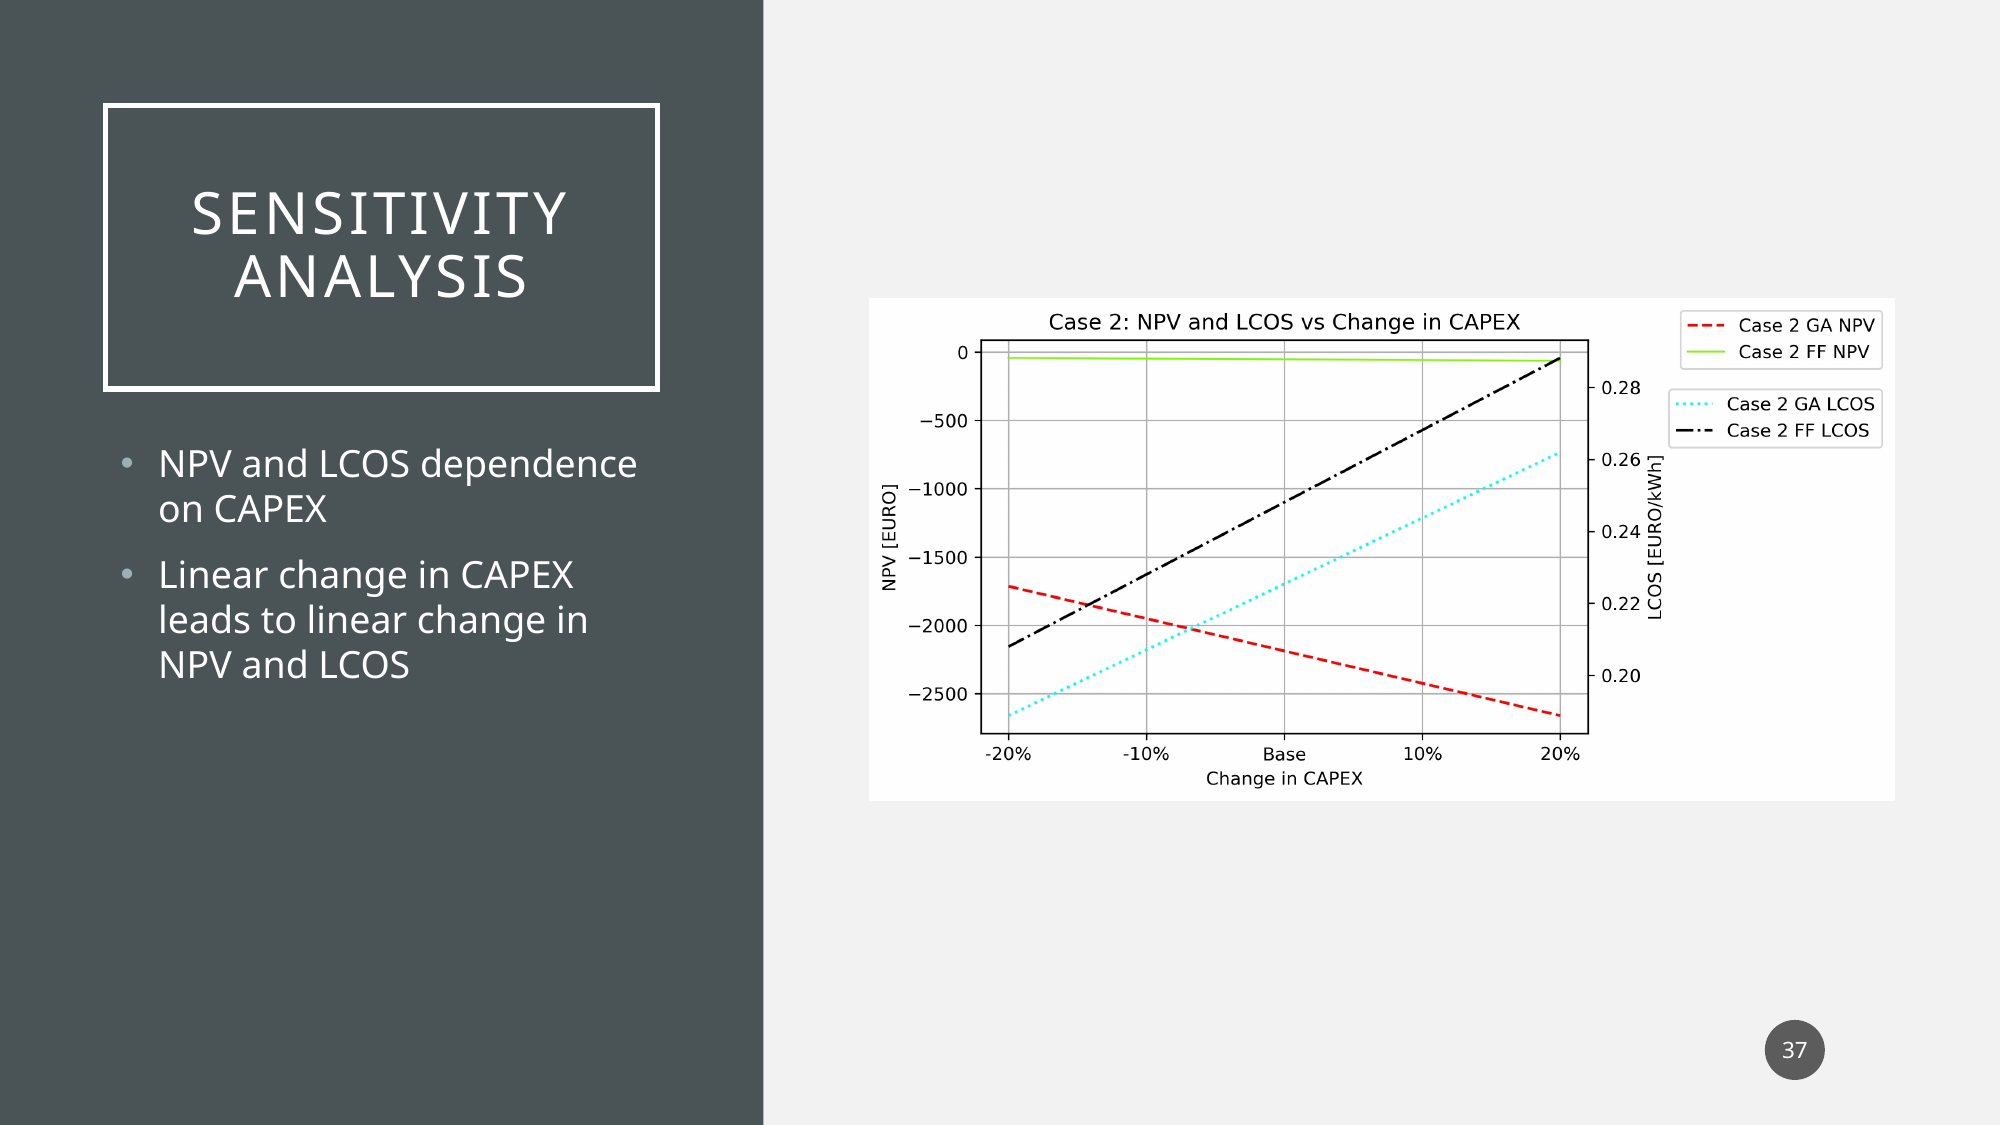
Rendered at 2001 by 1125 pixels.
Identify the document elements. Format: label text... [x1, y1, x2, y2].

list NPV and LCOS dependence on CAPEX Linear change in CAPEX leads to linear change in NPV and LCOS [105, 432, 658, 994]
text_box [764, 0, 2000, 1125]
text_box [0, 0, 764, 1125]
title Sensitivity analysis [103, 103, 660, 392]
slide_number 37 [1764, 1019, 1825, 1080]
picture [869, 298, 1895, 801]
